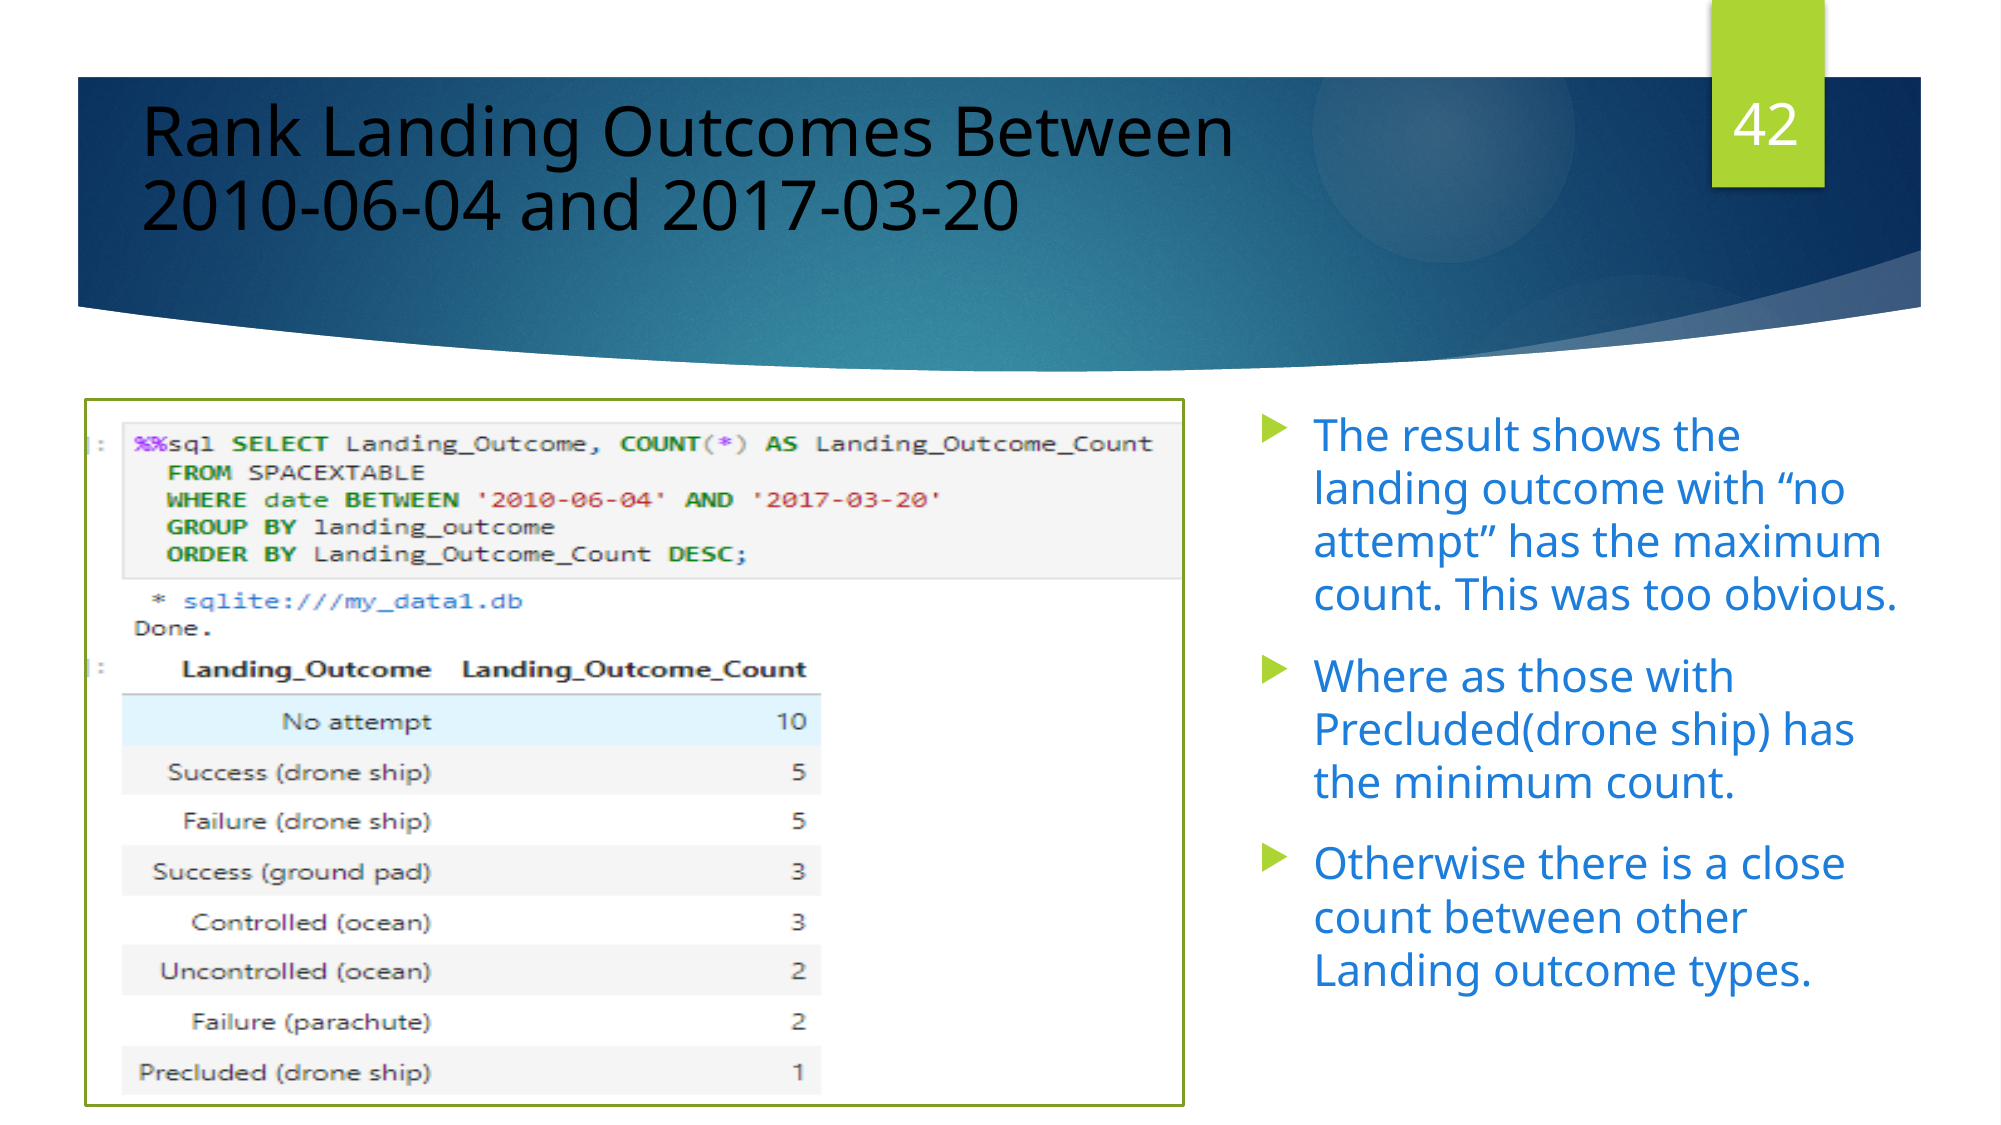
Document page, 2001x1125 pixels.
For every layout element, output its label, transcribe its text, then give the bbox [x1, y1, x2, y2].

list The result shows the landing outcome with “no attempt” has the maximum count. This was too obvious. Where as those with Precluded(drone ship) has the minimum count. Otherwise there is a close count between other Landing outcome types. [1243, 399, 1918, 1014]
slide_number 42 [1698, 48, 1836, 175]
text_box [84, 398, 1185, 1107]
text_box Rank Landing Outcomes Between 2010-06-04 and 2017-03-20 [126, 88, 1657, 254]
